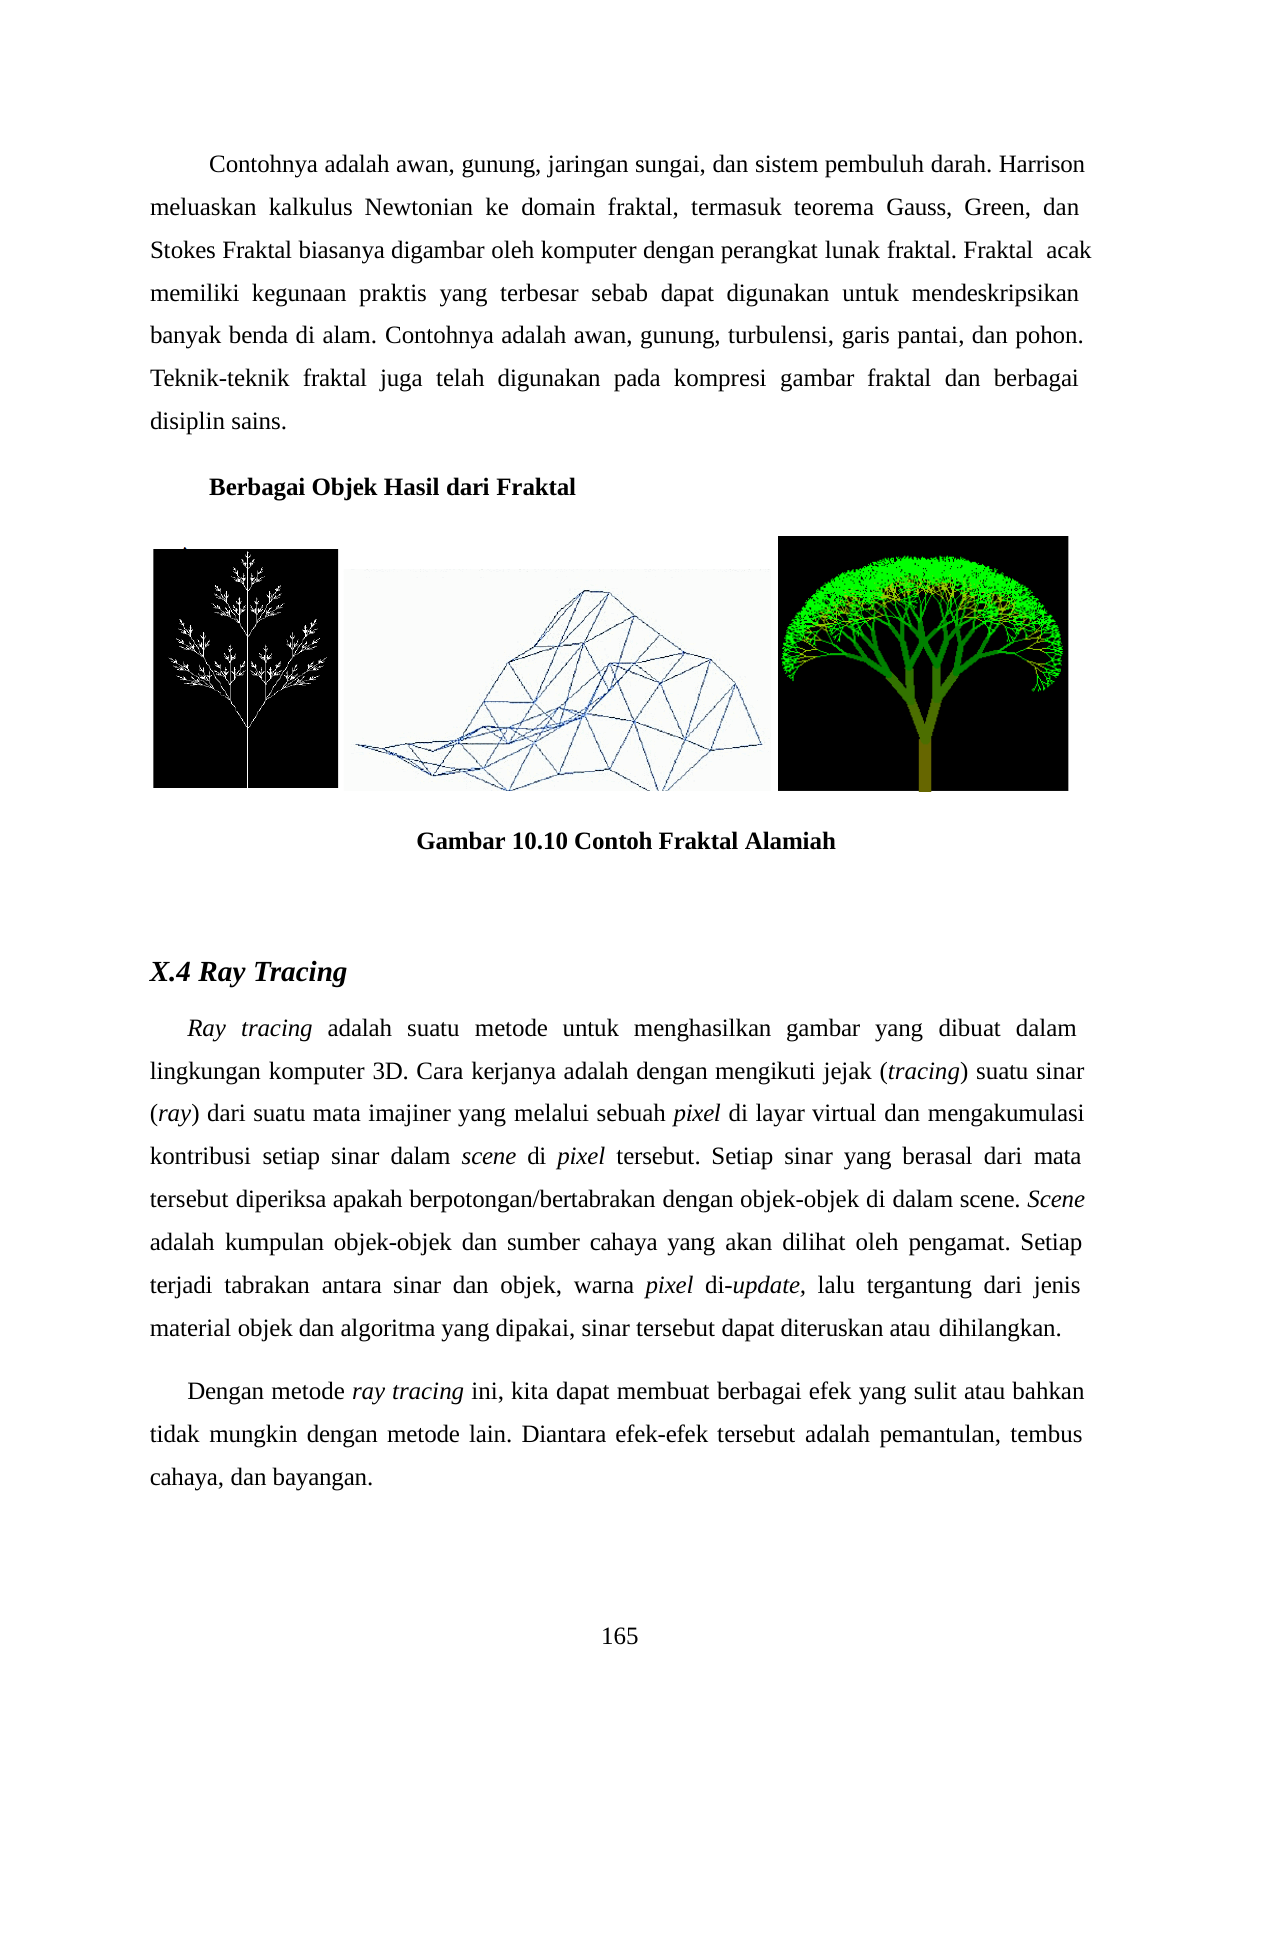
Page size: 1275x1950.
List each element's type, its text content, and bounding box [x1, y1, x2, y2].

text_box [152, 536, 1069, 792]
text_box X.4 Ray Tracing Ray tracing adalah suatu metode untuk menghasilkan gambar yang dibuat dalam lingkungan komputer 3D. Cara kerjanya adalah dengan mengikuti jejak (tracing) suatu sinar (ray) dari suatu mata imajiner yang melalui sebuah pixel di layar virtual dan mengakumulasi kontribusi setiap sinar dalam scene di pixel tersebut. Setiap sinar yang berasal dari mata tersebut diperiksa apakah berpotongan/bertabrakan dengan objek-objek di dalam scene. Scene adalah kumpulan objek-objek dan sumber cahaya yang akan dilihat oleh pengamat. Setiap terjadi tabrakan antara sinar dan objek, warna pixel di-update, lalu tergantung dari jenis material objek dan algoritma yang dipakai, sinar tersebut dapat diteruskan atau dihilangkan. Dengan metode ray tracing ini, kita dapat membuat berbagai efek yang sulit atau bahkan tidak mungkin dengan metode lain. Diantara efek-efek tersebut adalah pemantulan, tembus cahaya, dan bayangan. [147, 949, 1093, 1491]
text_box Gambar 10.10 Contoh Fraktal Alamiah [414, 822, 841, 855]
text_box 165 [594, 1619, 645, 1650]
text_box Contohnya adalah awan, gunung, jaringan sungai, dan sistem pembuluh darah. Harrison meluaskan kalkulus Newtonian ke domain fraktal, termasuk teorema Gauss, Green, dan Stokes Fraktal biasanya digambar oleh komputer dengan perangkat lunak fraktal. Fraktal acak memiliki kegunaan praktis yang terbesar sebab dapat digunakan untuk mendeskripsikan banyak benda di alam. Contohnya adalah awan, gunung, turbulensi, garis pantai, dan pohon. Teknik-teknik fraktal juga telah digunakan pada kompresi gambar fraktal dan berbagai disiplin sains. Berbagai Objek Hasil dari Fraktal [147, 132, 1093, 501]
